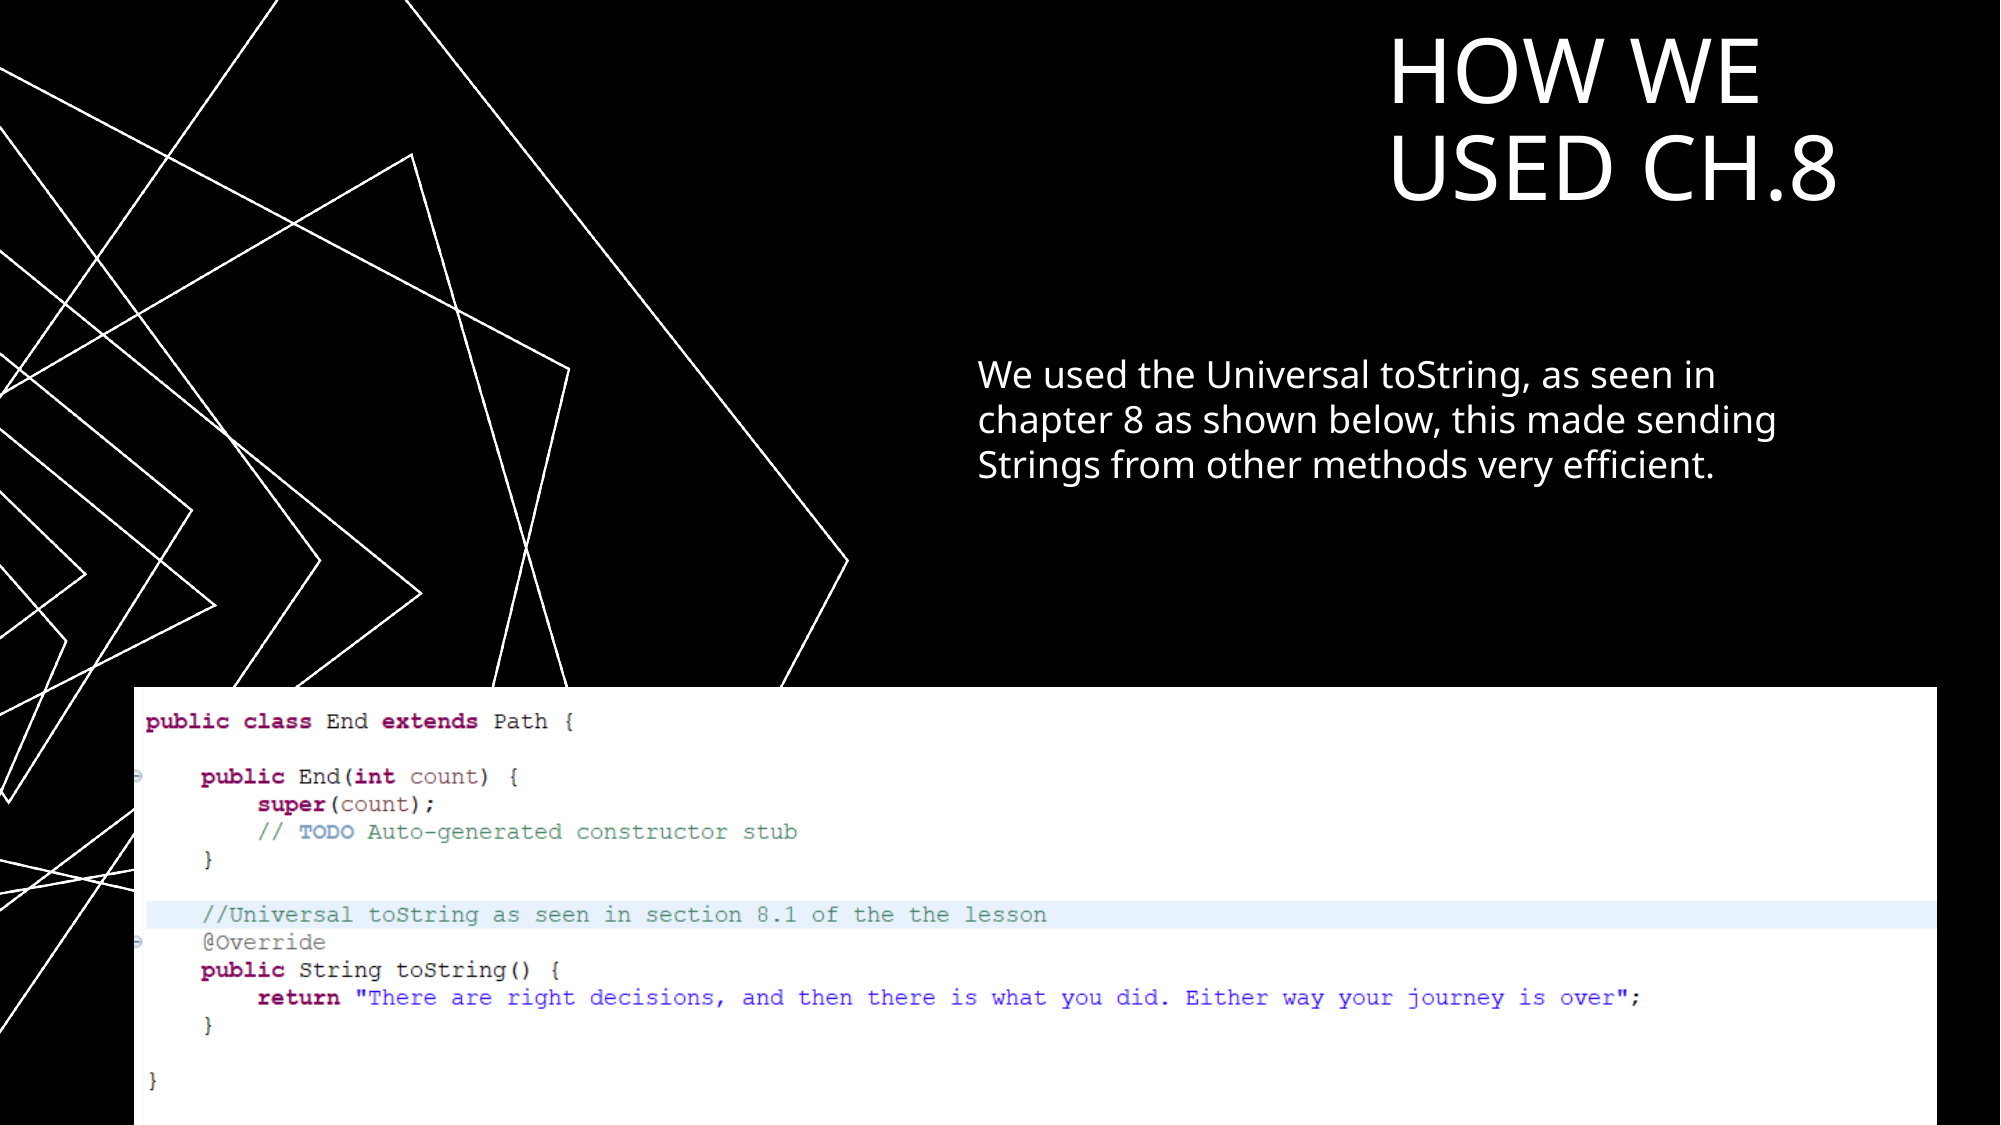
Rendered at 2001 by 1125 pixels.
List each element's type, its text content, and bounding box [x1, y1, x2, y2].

picture [0, 0, 1937, 1125]
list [134, 688, 1937, 1125]
title How we used Ch.8 [1371, 16, 1937, 228]
text_box We used the Universal toString, as seen in chapter 8 as shown below, this made sending Strings from other methods very efficient. [962, 343, 1875, 494]
